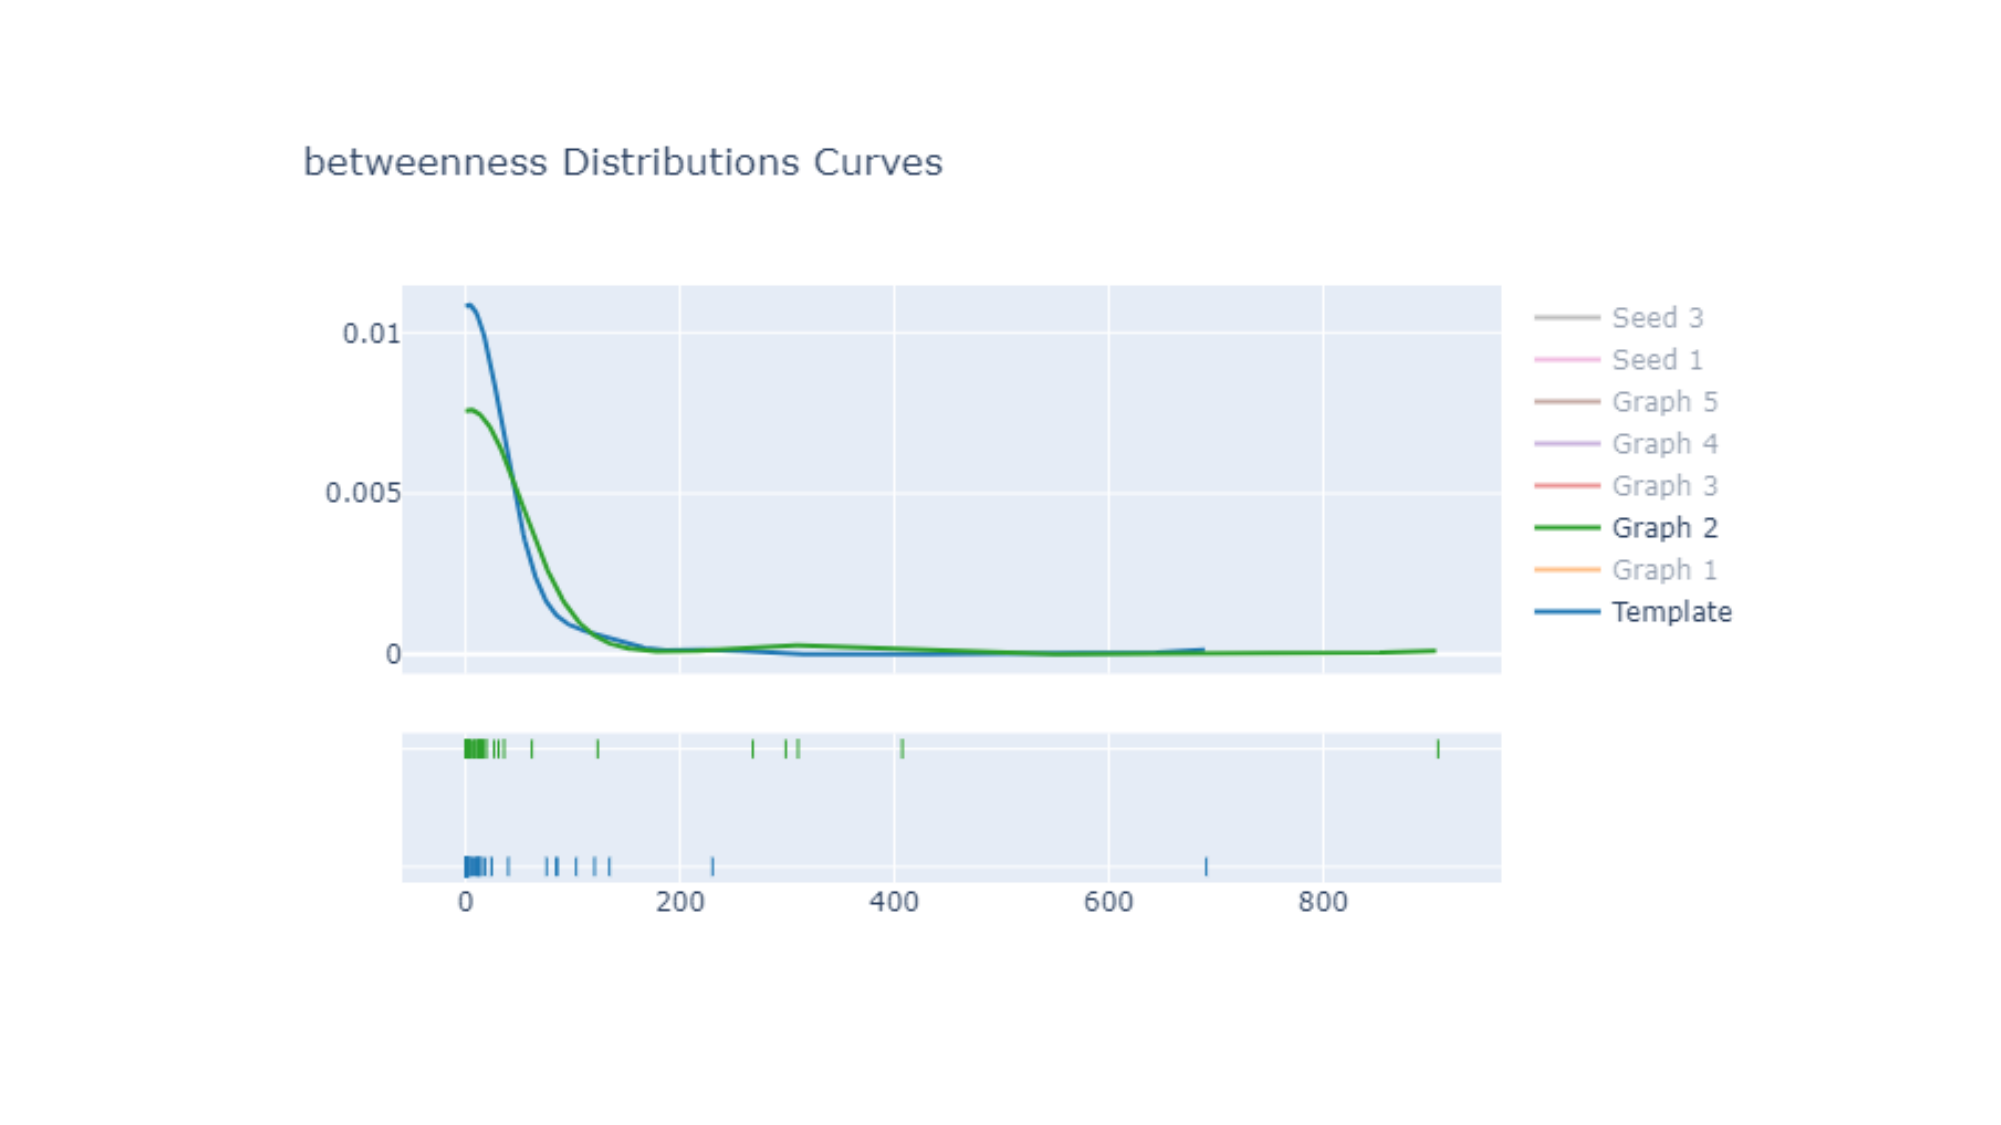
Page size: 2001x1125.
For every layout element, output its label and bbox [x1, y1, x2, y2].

picture [226, 65, 1774, 1060]
